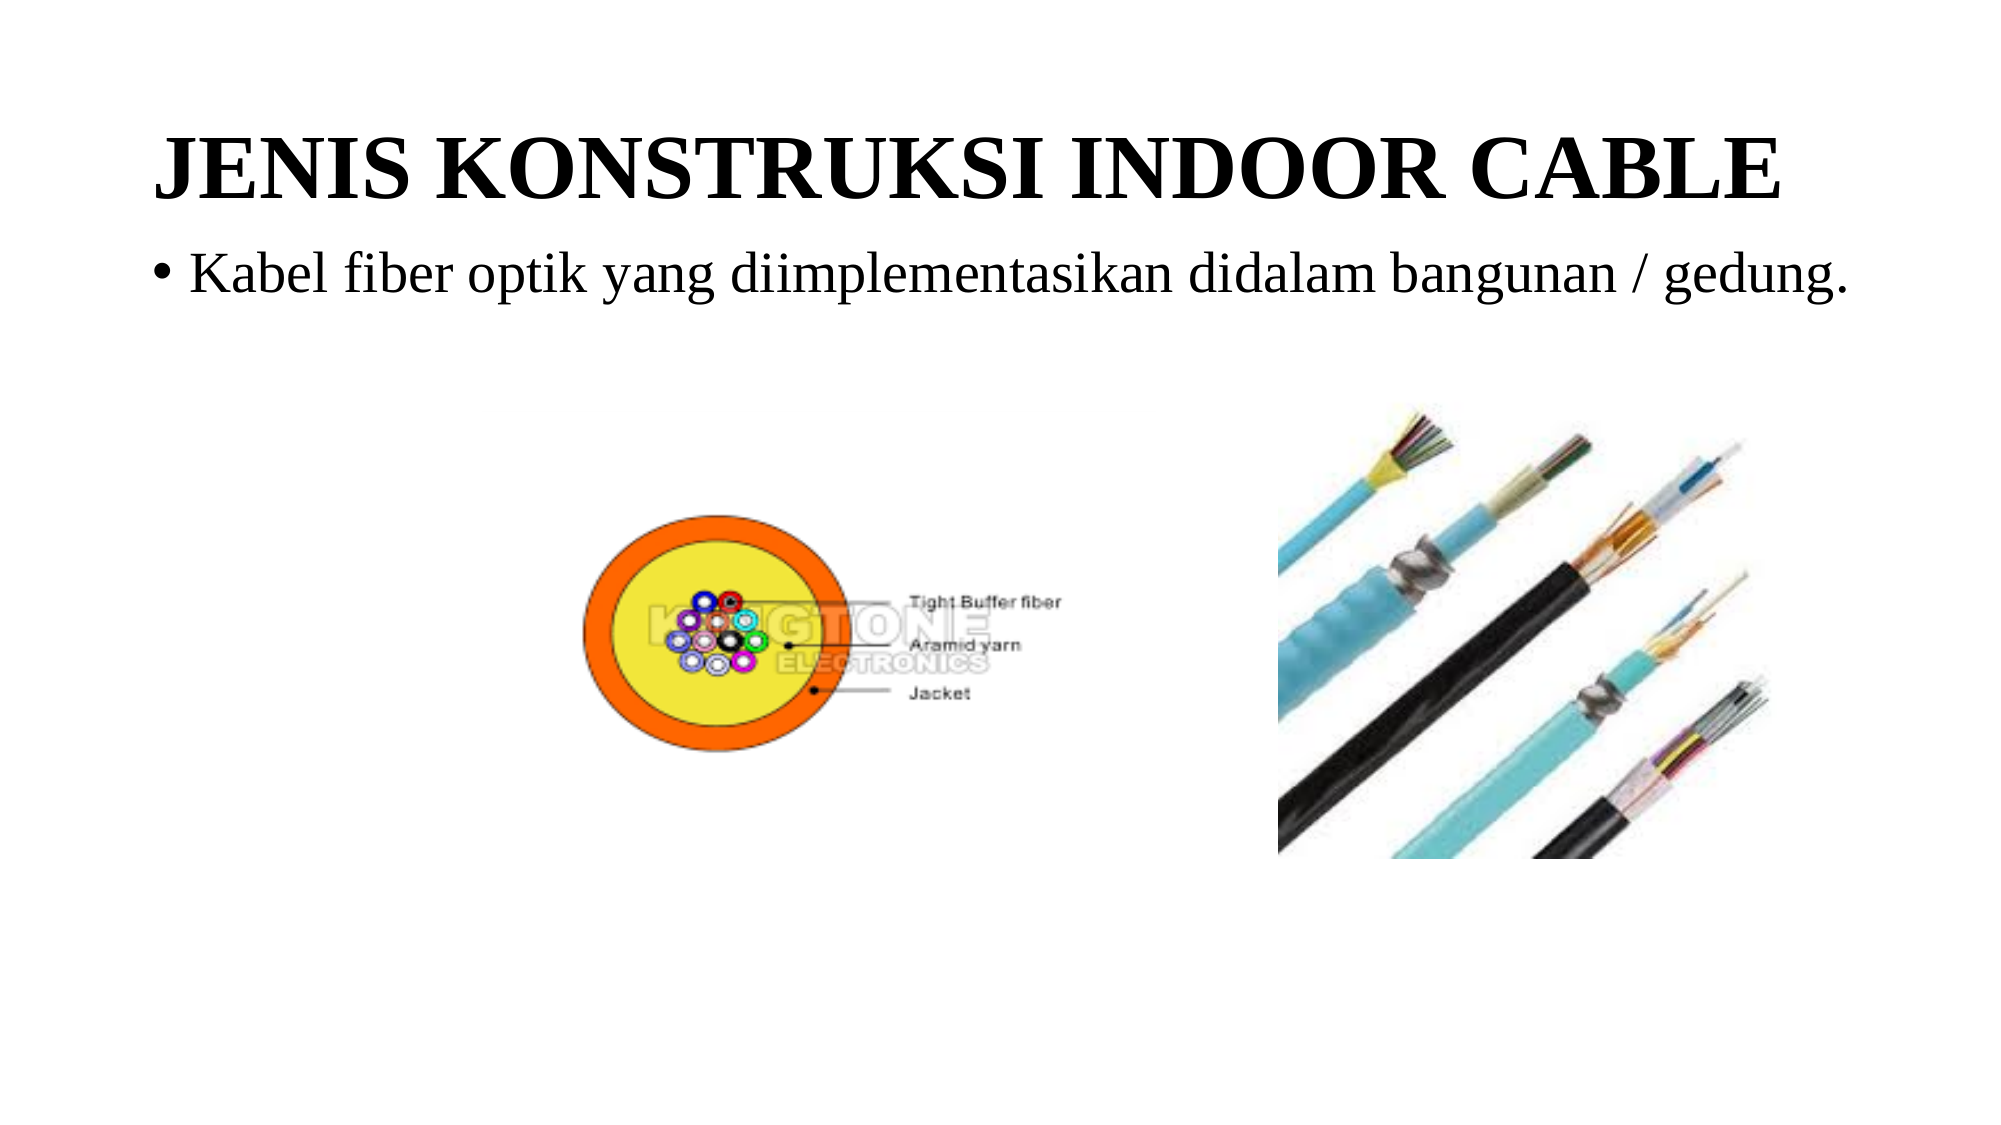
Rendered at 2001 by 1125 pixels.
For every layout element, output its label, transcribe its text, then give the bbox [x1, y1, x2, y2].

list Kabel fiber optik yang diimplementasikan didalam bangunan / gedung. [137, 234, 1888, 970]
picture [482, 410, 1156, 859]
picture [1278, 369, 1792, 859]
title JENIS KONSTRUKSI INDOOR CABLE [137, 59, 1863, 234]
